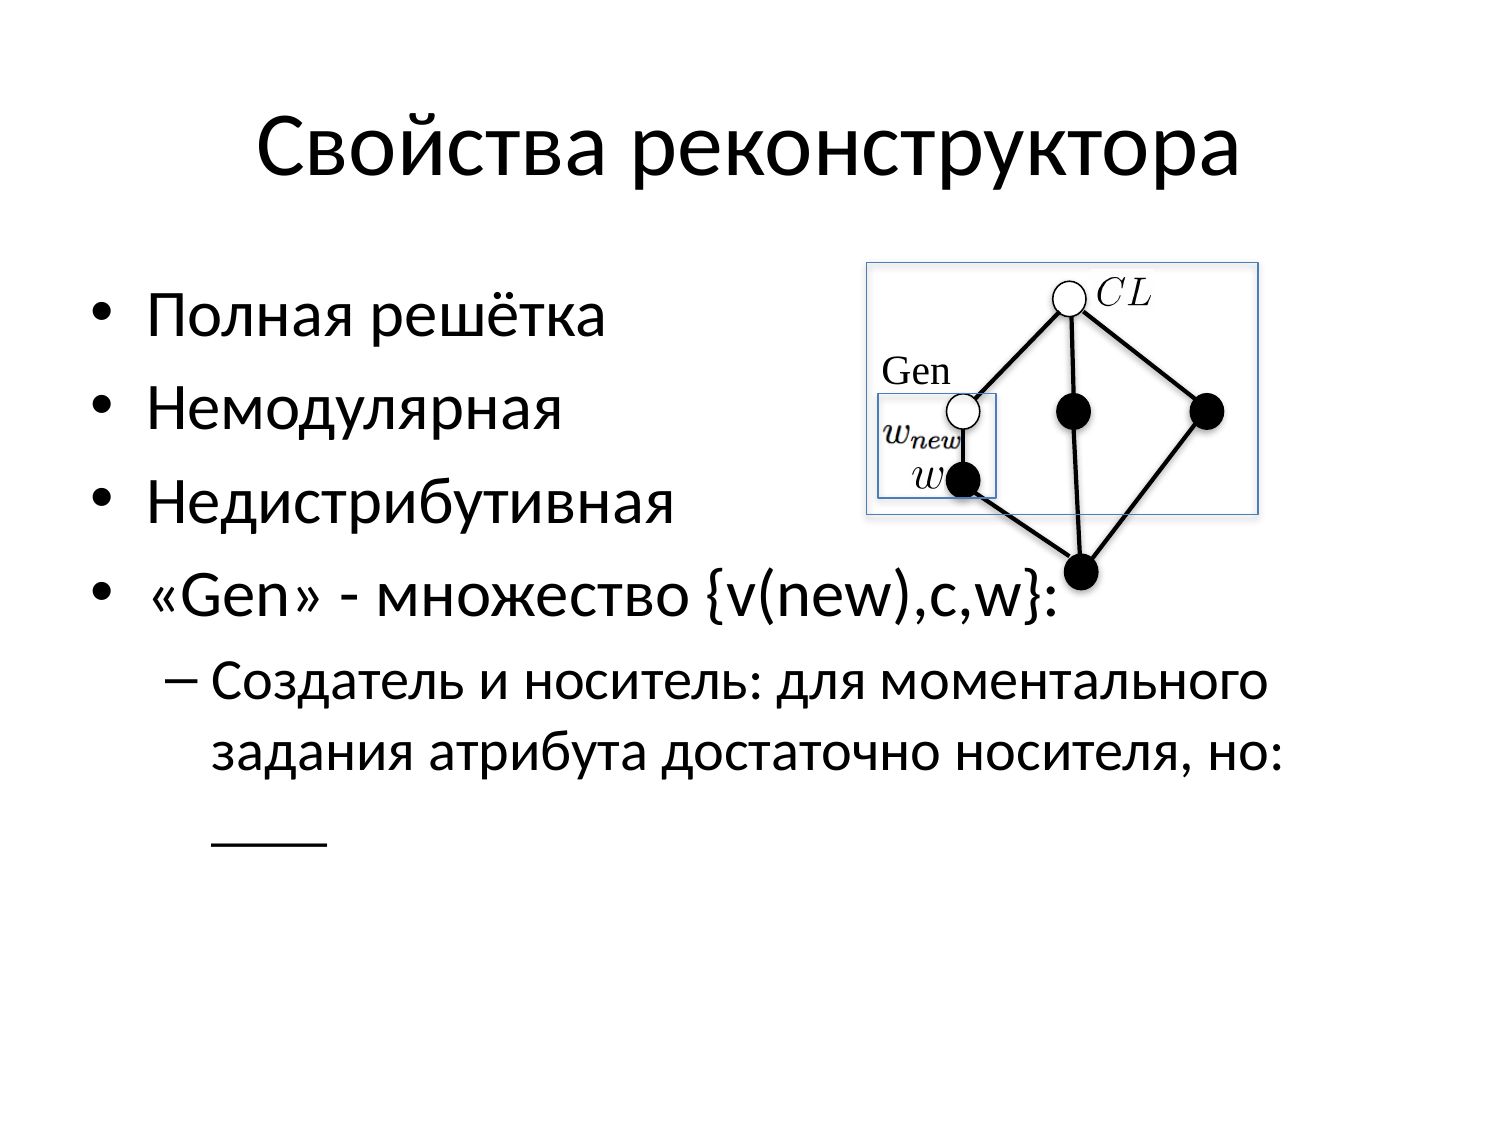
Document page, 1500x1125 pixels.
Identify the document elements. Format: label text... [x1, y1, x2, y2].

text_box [974, 492, 1069, 557]
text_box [974, 311, 1060, 400]
picture [877, 403, 964, 457]
text_box [866, 262, 1259, 515]
picture [910, 462, 944, 491]
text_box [1091, 423, 1196, 560]
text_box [1082, 311, 1196, 400]
text_box [1063, 560, 1099, 591]
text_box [1073, 428, 1081, 555]
title Свойства реконструктора [75, 45, 1425, 233]
list Полная решётка Немодулярная Недистрибутивная «Gen» - множество {v(new),c,w}: Создатель и носитель: для моментального задания атрибута достаточно носителя, но: ____ [75, 262, 1425, 1005]
picture [1091, 269, 1155, 312]
